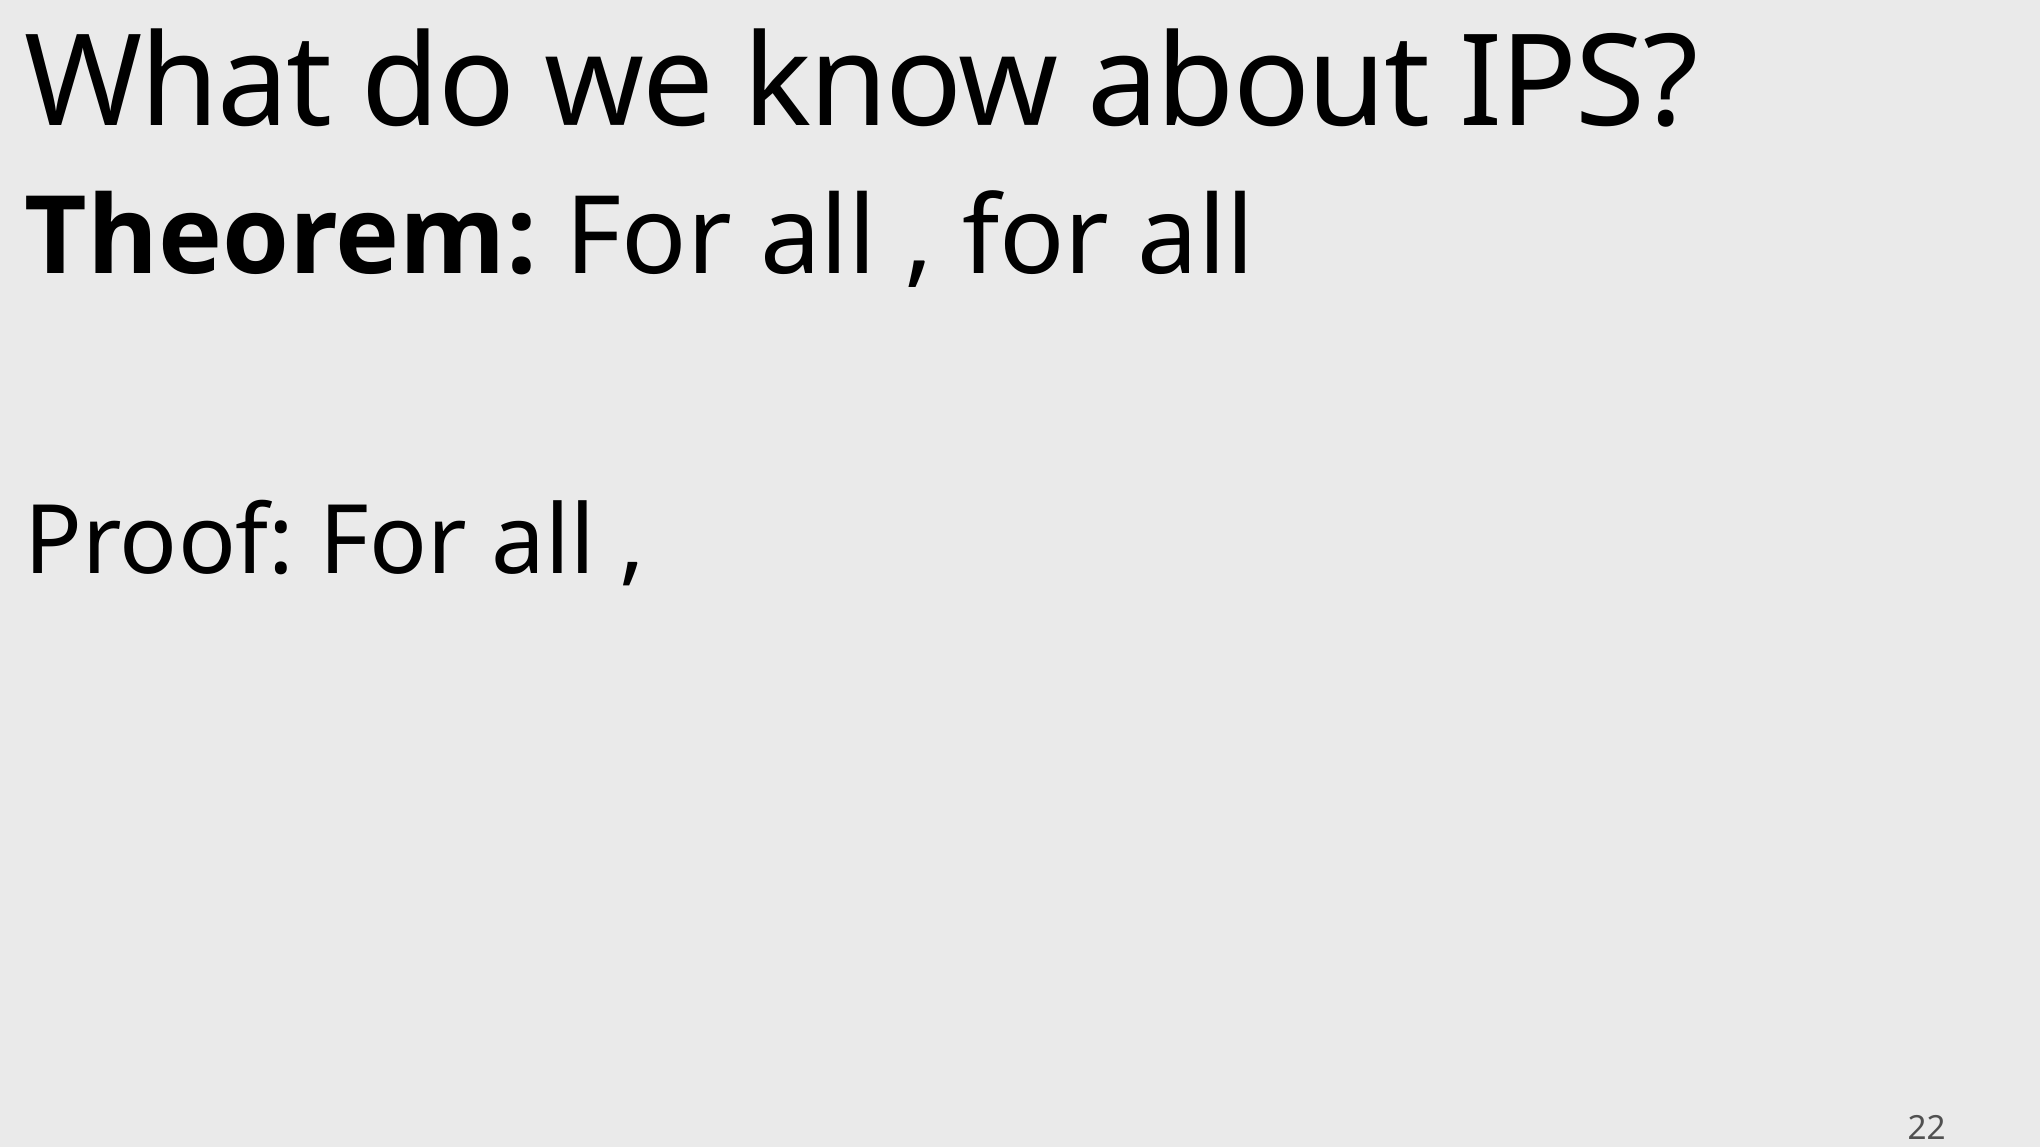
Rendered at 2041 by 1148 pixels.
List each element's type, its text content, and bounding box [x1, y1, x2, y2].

title What do we know about IPS? [0, 0, 1881, 139]
